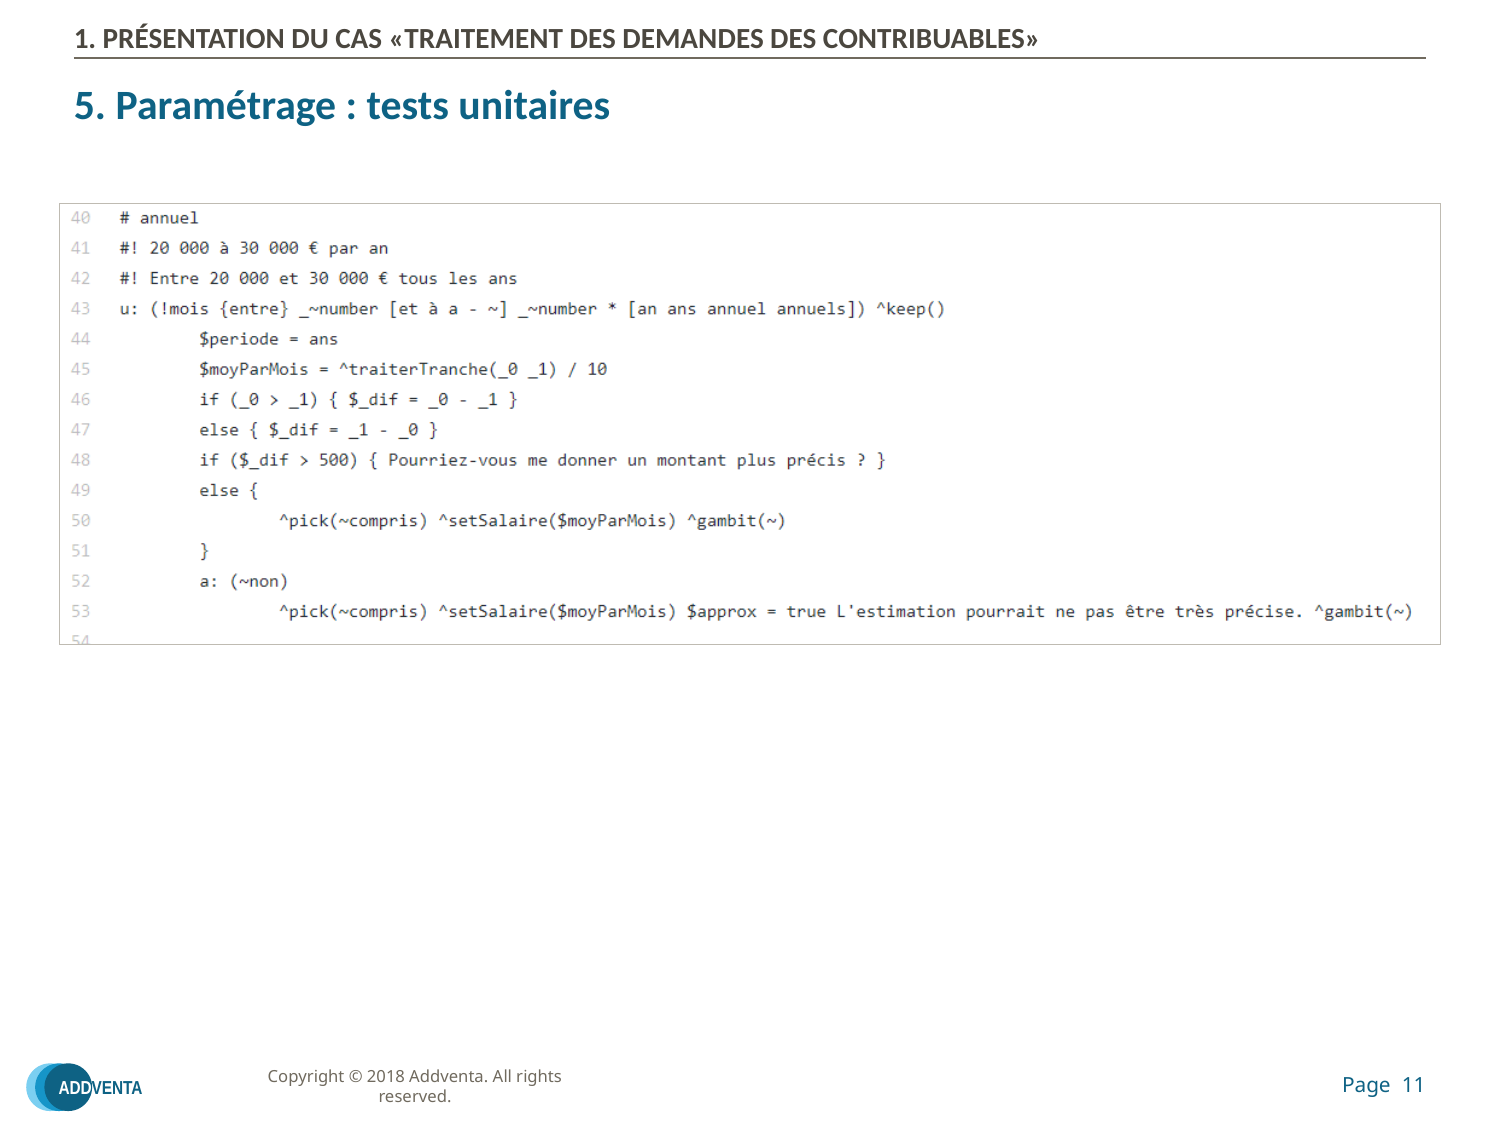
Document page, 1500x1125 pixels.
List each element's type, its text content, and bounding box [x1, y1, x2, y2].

list 5. Paramétrage : tests unitaires [73, 75, 1464, 165]
title 1. PRÉSENTATION DU CAS «TRAITEMENT DES DEMANDES DES CONTRIBUABLES» [73, 15, 1427, 63]
picture [59, 203, 1441, 645]
